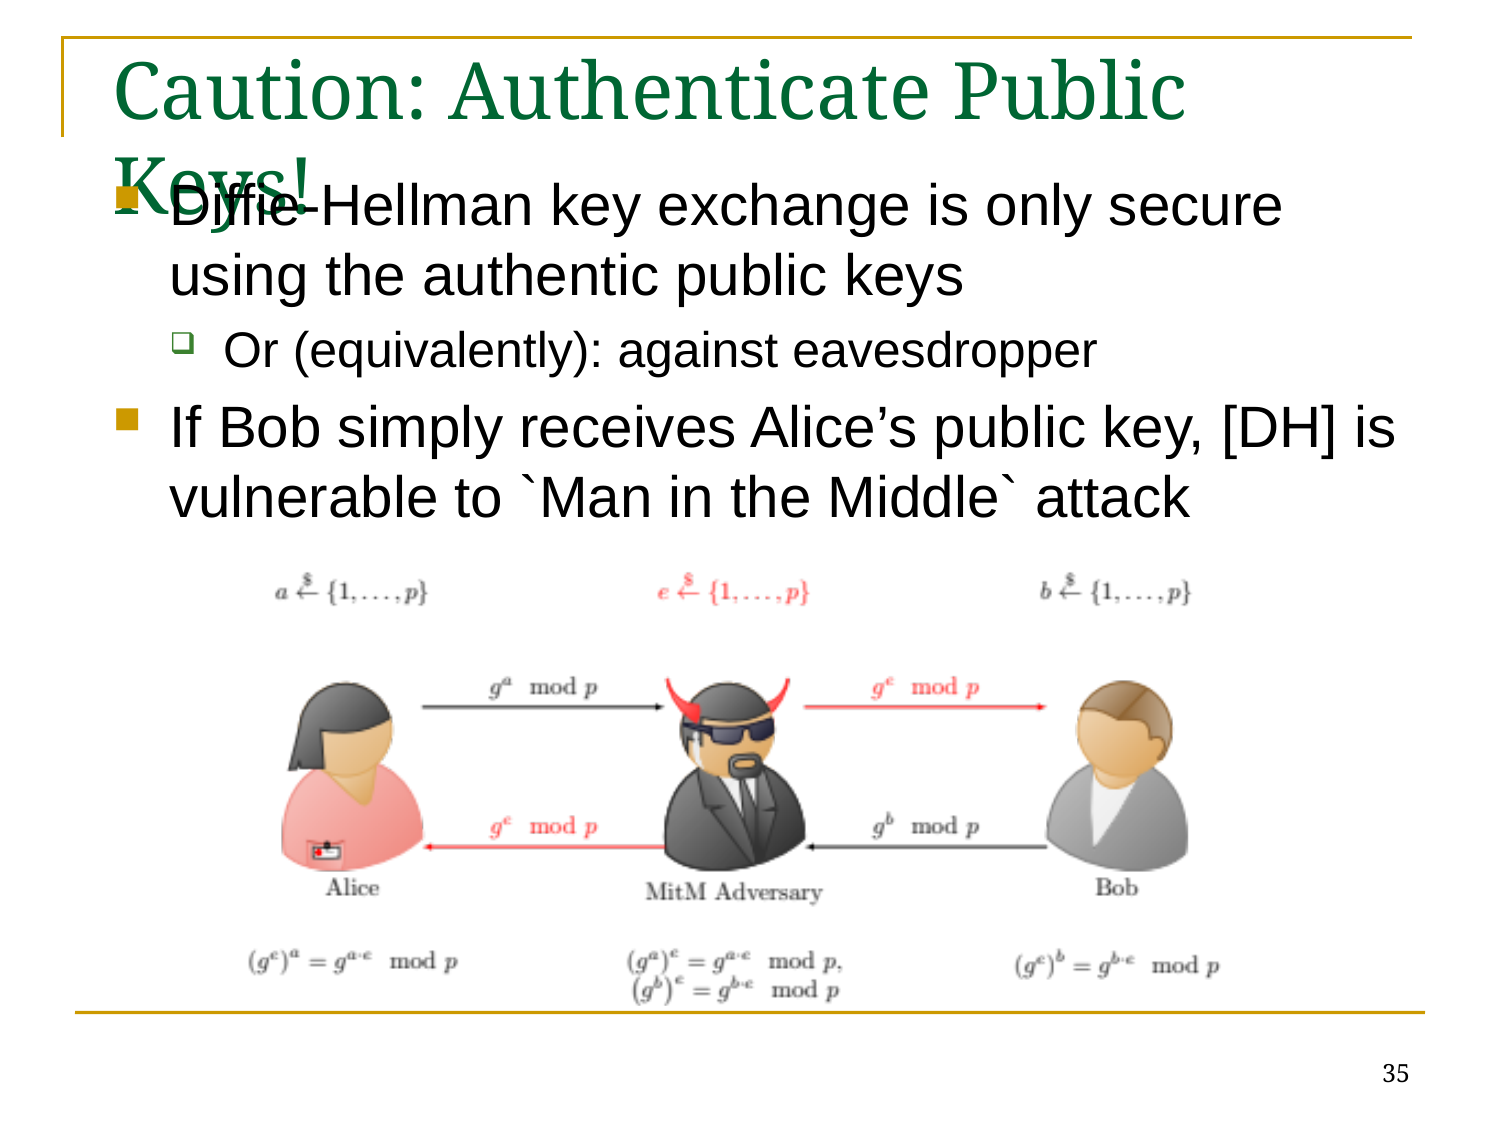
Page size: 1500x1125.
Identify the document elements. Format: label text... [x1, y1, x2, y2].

list Diffie-Hellman key exchange is only secure using the authentic public keys Or (equivalently): against eavesdropper If Bob simply receives Alice’s public key, [DH] is vulnerable to `Man in the Middle` attack [98, 160, 1414, 835]
title Caution: Authenticate Public Keys! [97, 33, 1373, 221]
picture [242, 562, 1226, 1007]
slide_number 35 [1074, 1024, 1425, 1100]
